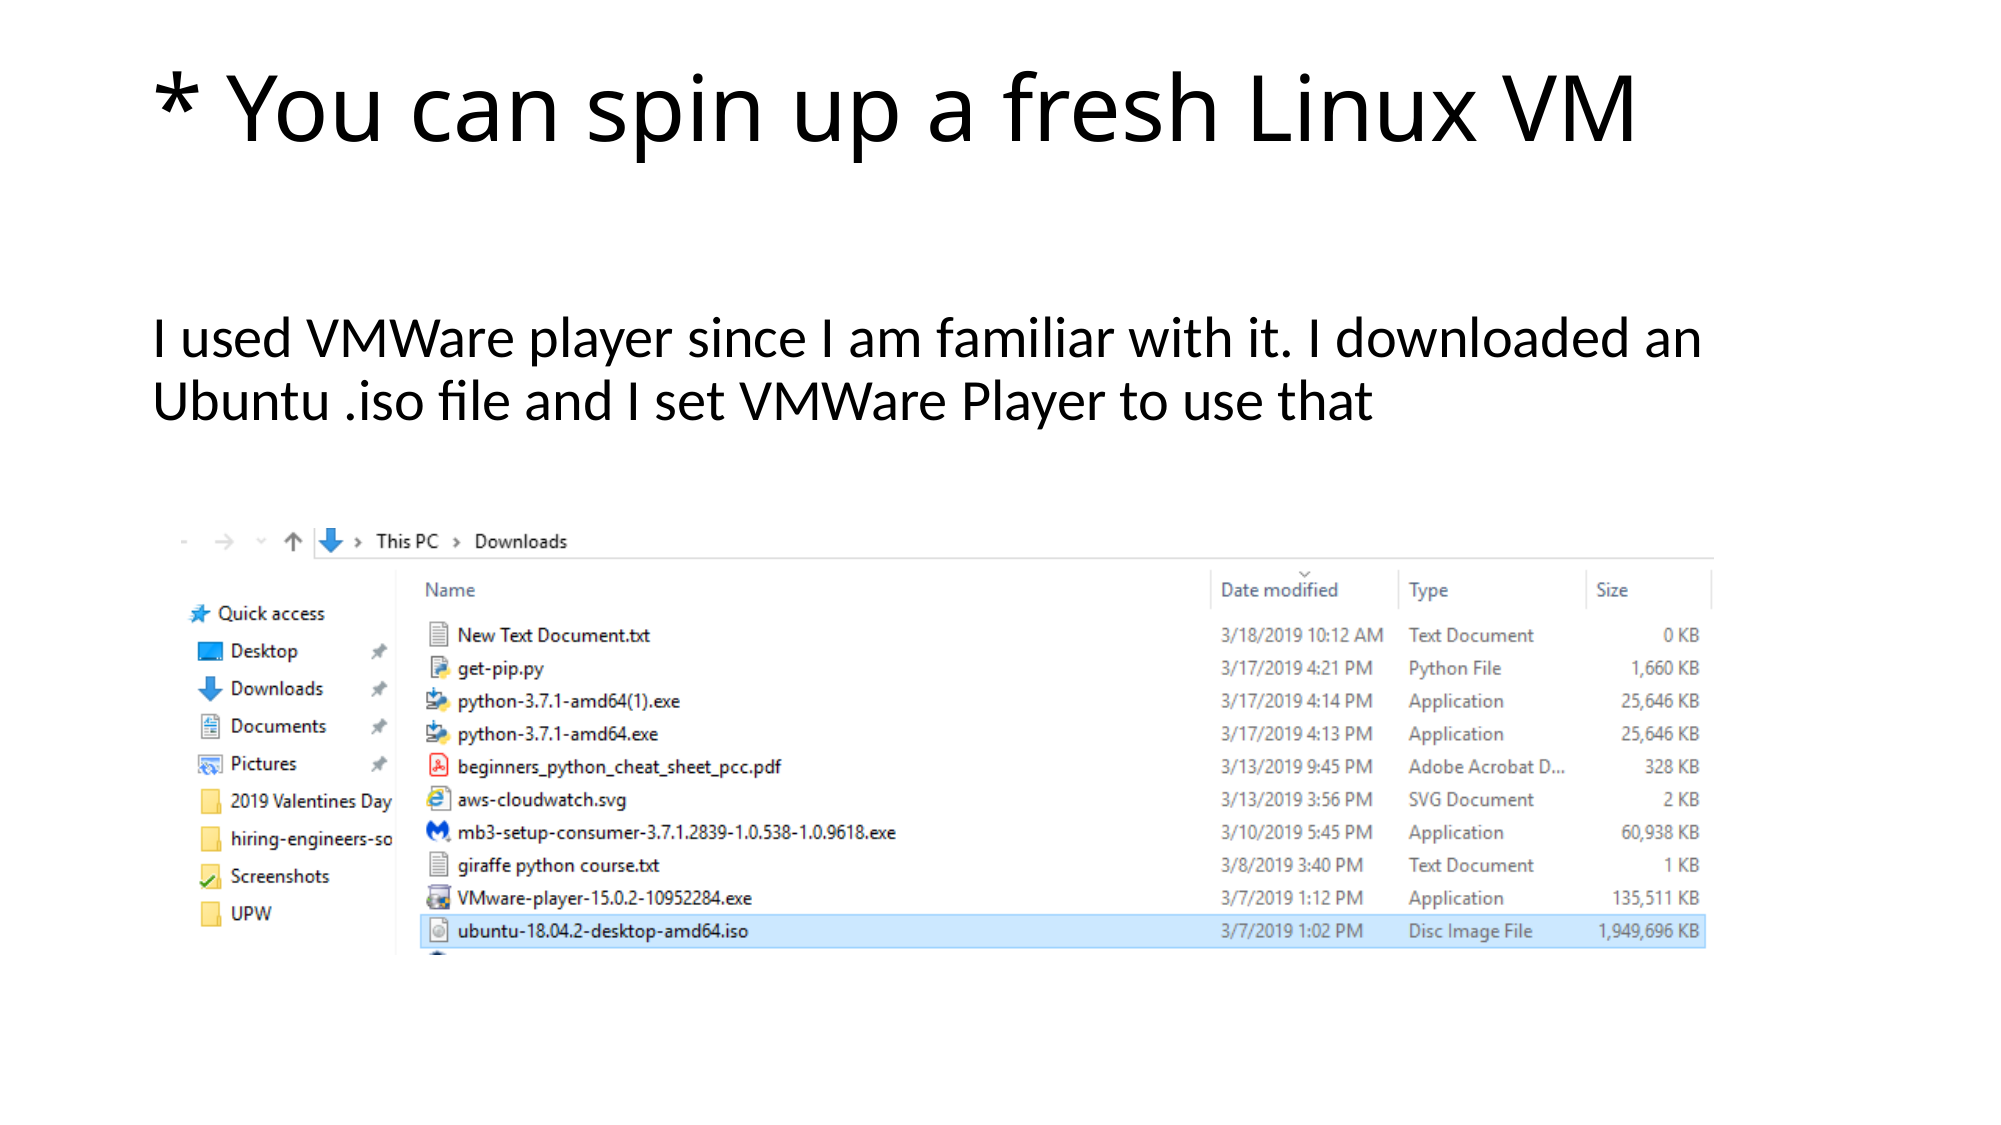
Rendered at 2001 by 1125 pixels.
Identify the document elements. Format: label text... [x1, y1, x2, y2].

list I used VMWare player since I am familiar with it. I downloaded an Ubuntu .iso file and I set VMWare Player to use that [137, 299, 1863, 1014]
picture [181, 527, 1714, 955]
title * You can spin up a fresh Linux VM [137, 3, 1863, 221]
